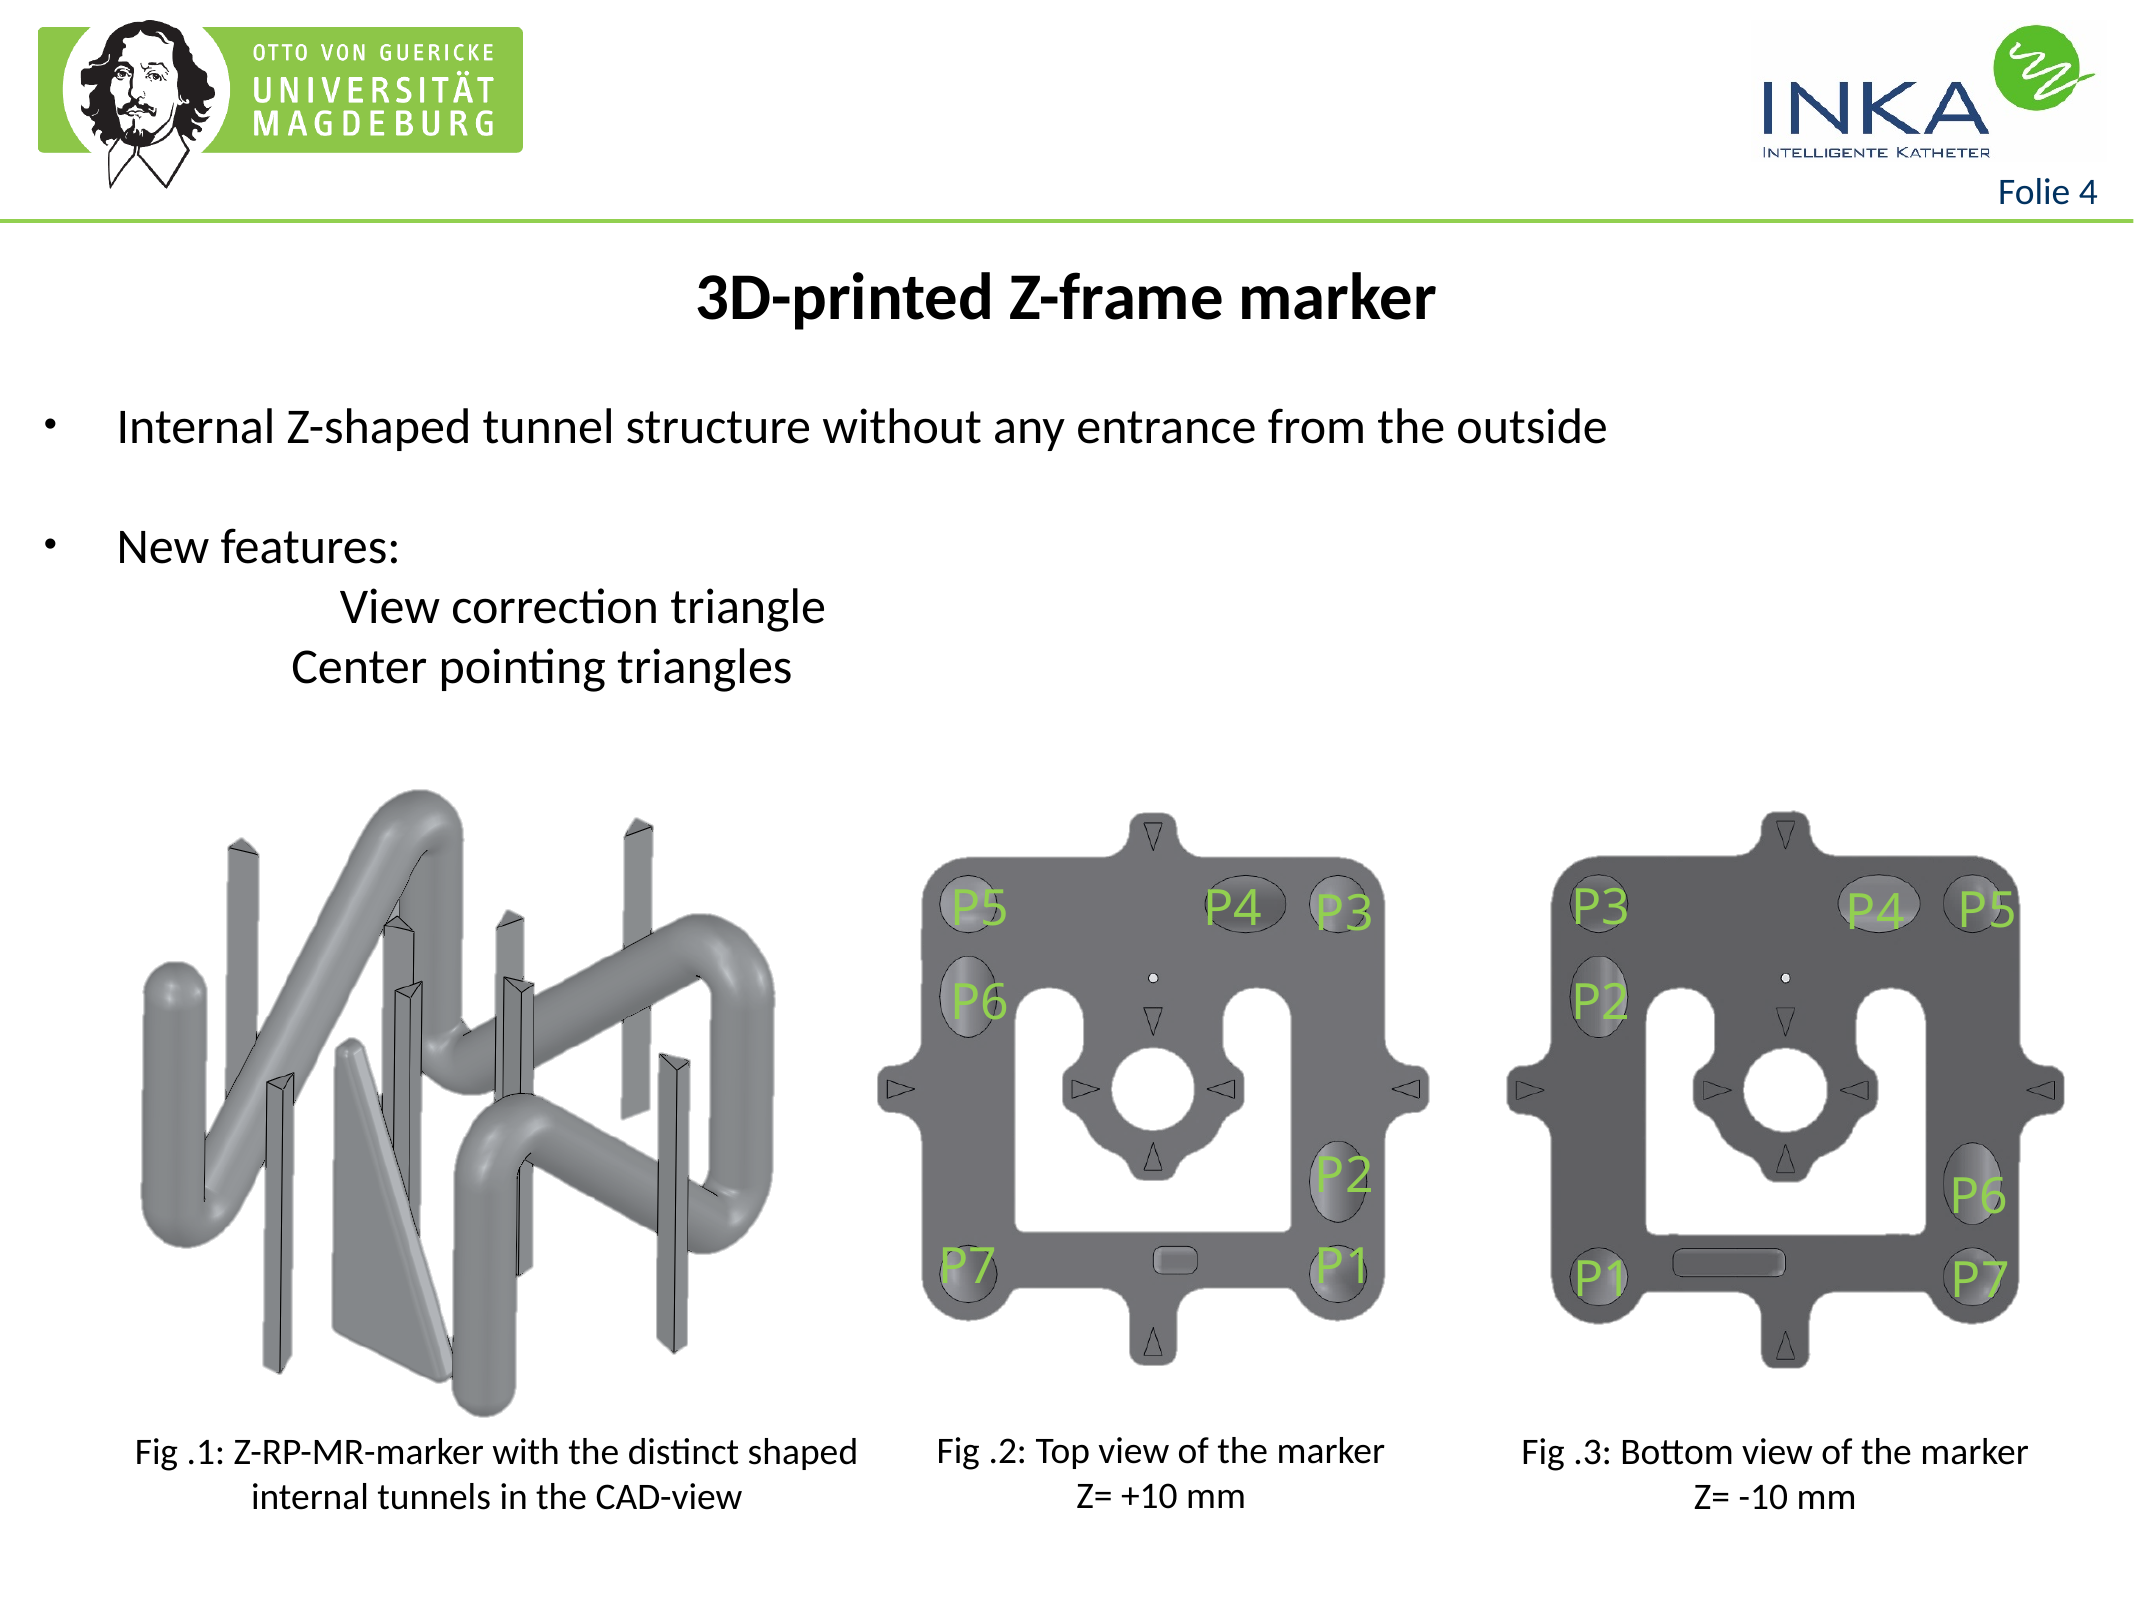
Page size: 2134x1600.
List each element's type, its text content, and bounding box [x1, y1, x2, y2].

picture [40, 716, 872, 1467]
picture [1751, 20, 2107, 162]
text_box 3D-printed Z-frame marker Internal Z-shaped tunnel structure without any entrance from the outside New features: View correction triangle Center pointing triangles [35, 244, 2098, 882]
text_box Fig .1: Z-RP-MR-marker with the distinct shaped internal tunnels in the CAD-view [118, 1472, 875, 1526]
text_box Fig .3: Bottom view of the marker Z= -10 mm [1397, 1418, 2134, 1526]
picture [874, 810, 1435, 1373]
picture [1492, 807, 2075, 1373]
text_box Fig .2: Top view of the marker Z= +10 mm [783, 1417, 1540, 1524]
picture [38, 20, 524, 189]
